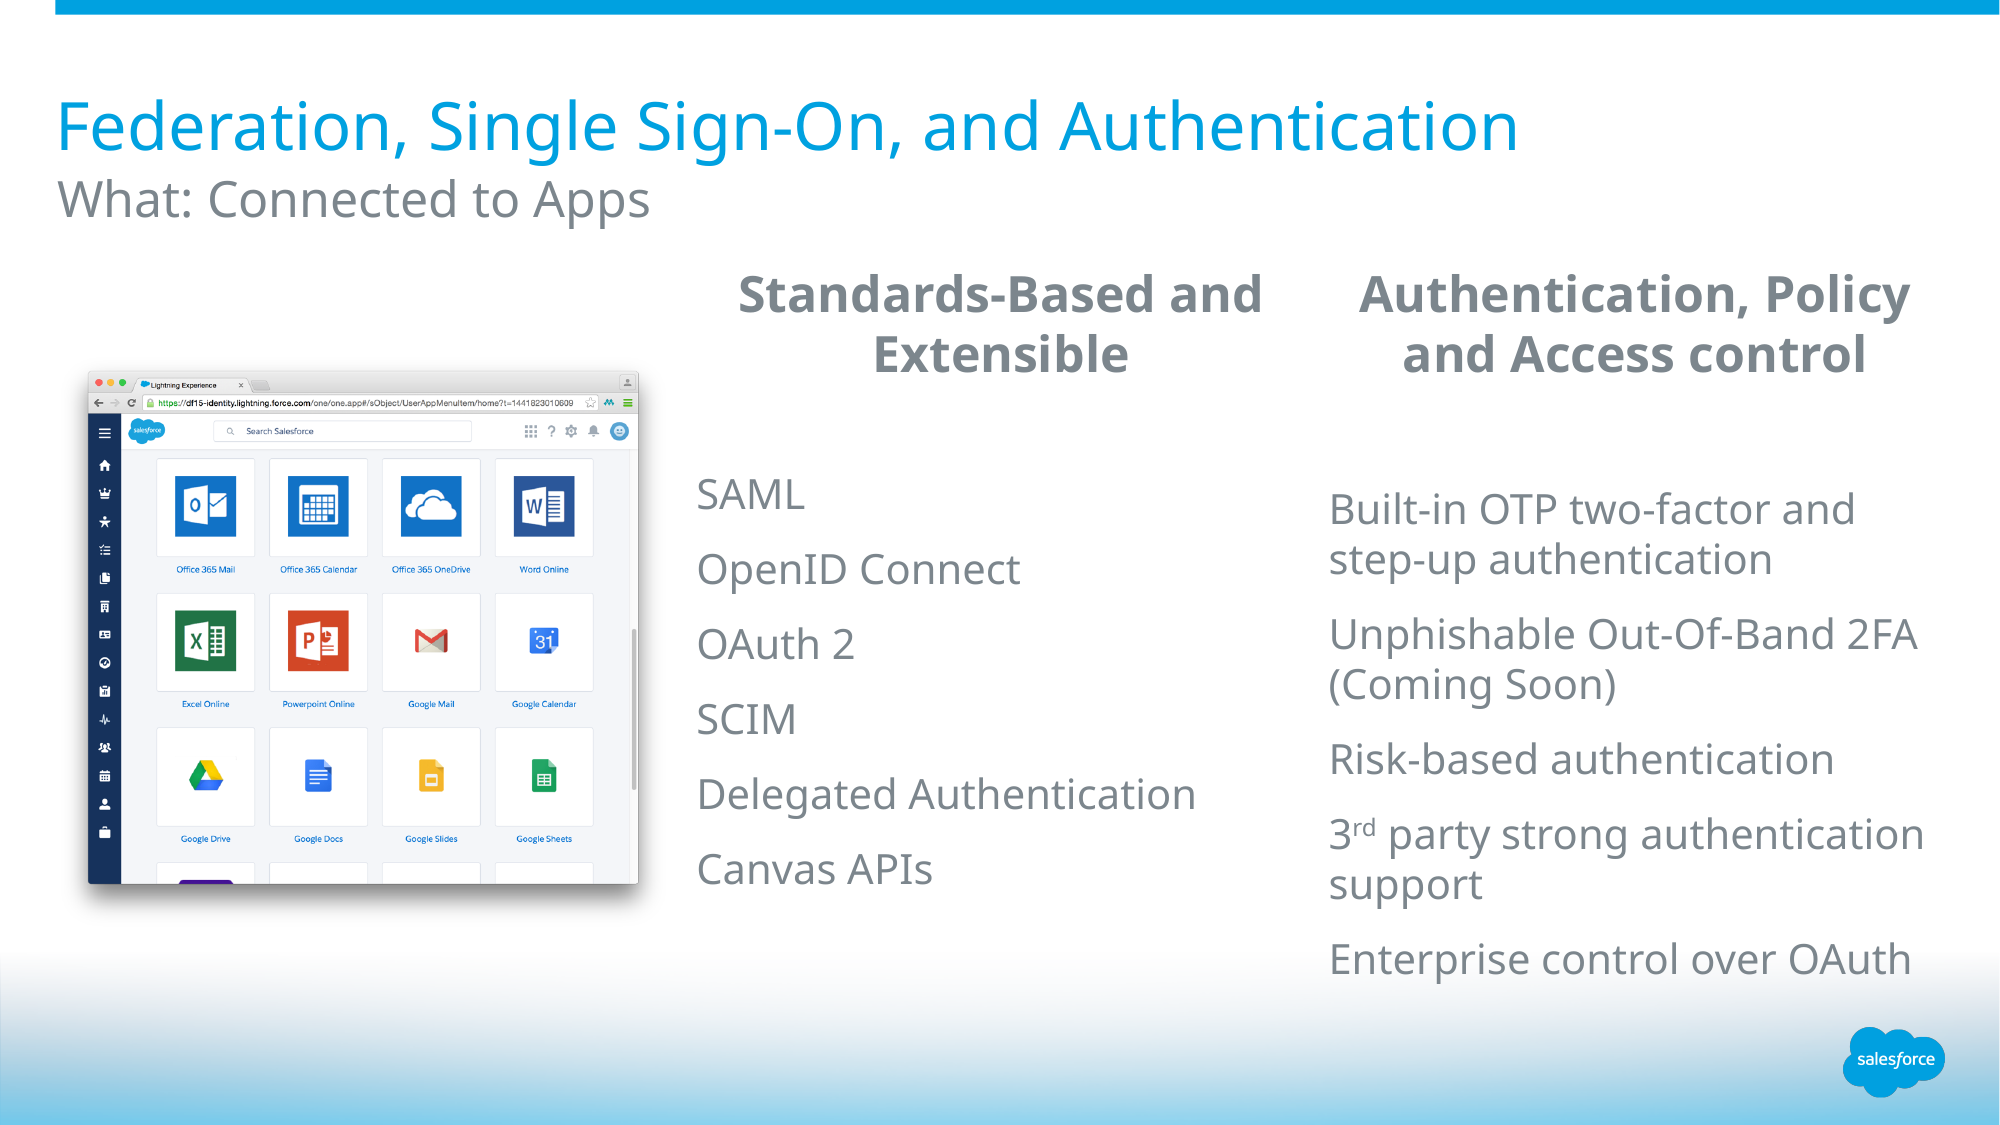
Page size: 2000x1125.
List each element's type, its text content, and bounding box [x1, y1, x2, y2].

picture [1, 188, 2000, 1125]
list Standards-Based and Extensible SAML OpenID Connect OAuth 2 SCIM Delegated Authentication Canvas APIs [694, 262, 1307, 1021]
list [55, 262, 671, 1021]
list Authentication, Policy and Access control Built-in OTP two-factor and step-up authentication Unphishable Out-Of-Band 2FA (Coming Soon) Risk-based authentication 3rd party strong authentication support Enterprise control over OAuth [1327, 262, 1943, 1021]
title Federation, Single Sign-On, and Authentication [55, 14, 1945, 164]
list What: Connected to Apps [55, 167, 1940, 223]
